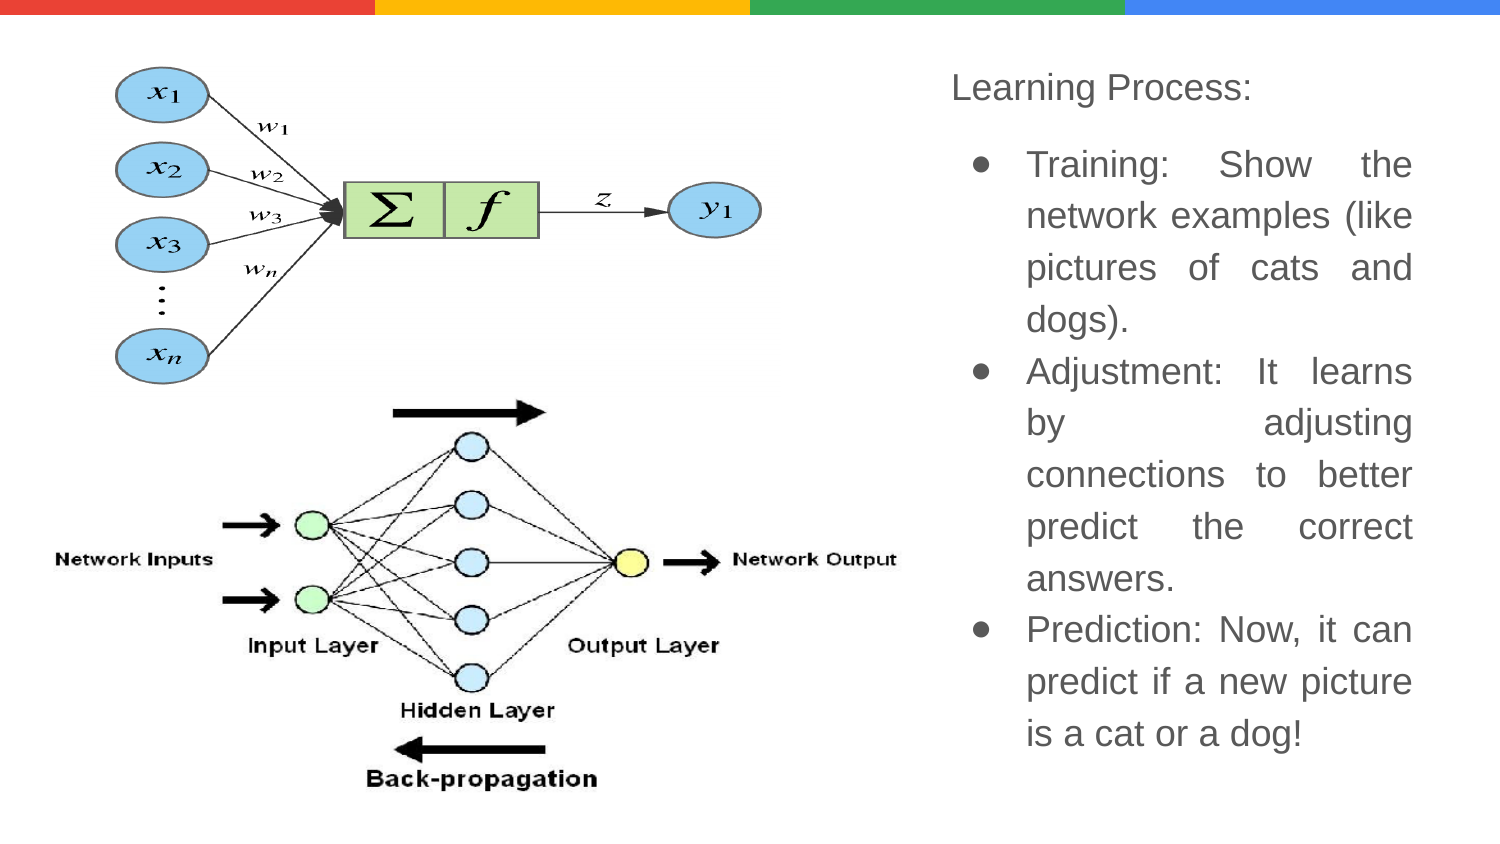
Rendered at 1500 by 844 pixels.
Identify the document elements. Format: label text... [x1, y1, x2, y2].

text_box Learning Process: Training: Show the network examples (like pictures of cats and dogs). Adjustment: It learns by adjusting connections to better predict the correct answers. Prediction: Now, it can predict if a new picture is a cat or a dog! [936, 41, 1429, 769]
picture [0, 0, 1500, 844]
